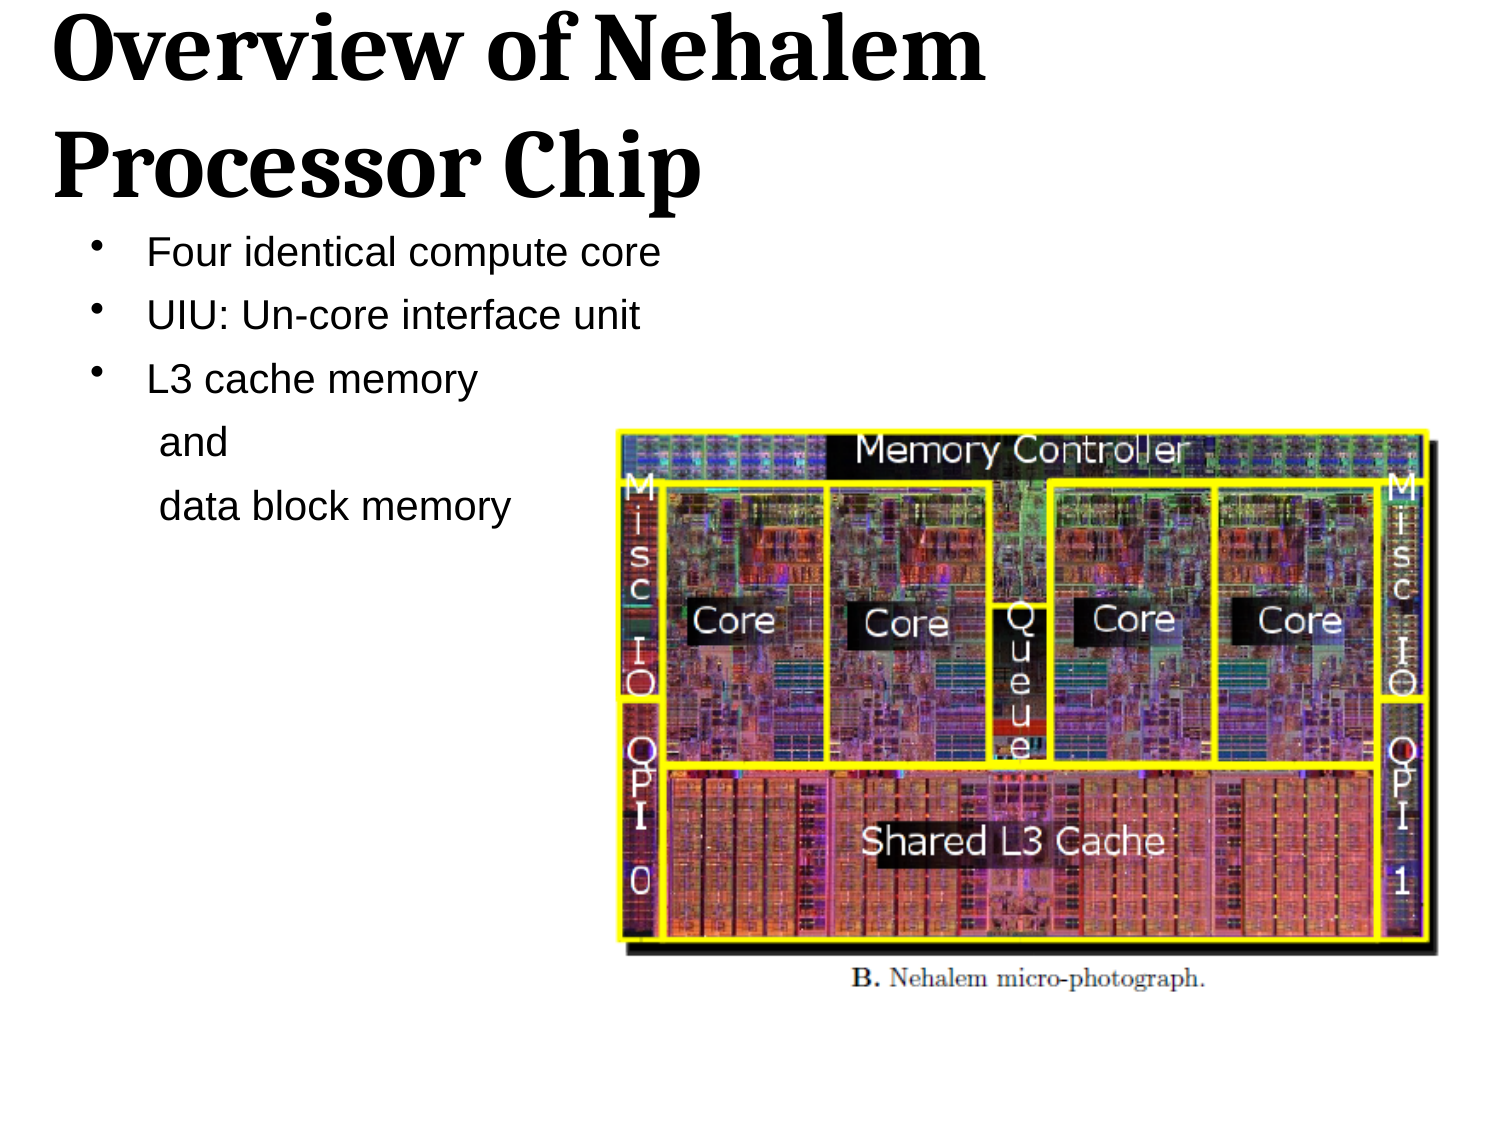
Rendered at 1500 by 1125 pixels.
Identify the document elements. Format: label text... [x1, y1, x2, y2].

list Four identical compute core UIU: Un-core interface unit L3 cache memory and data block memory [74, 212, 1426, 1018]
picture [587, 424, 1500, 1010]
title Overview of Nehalem Processor Chip [37, 24, 1388, 176]
